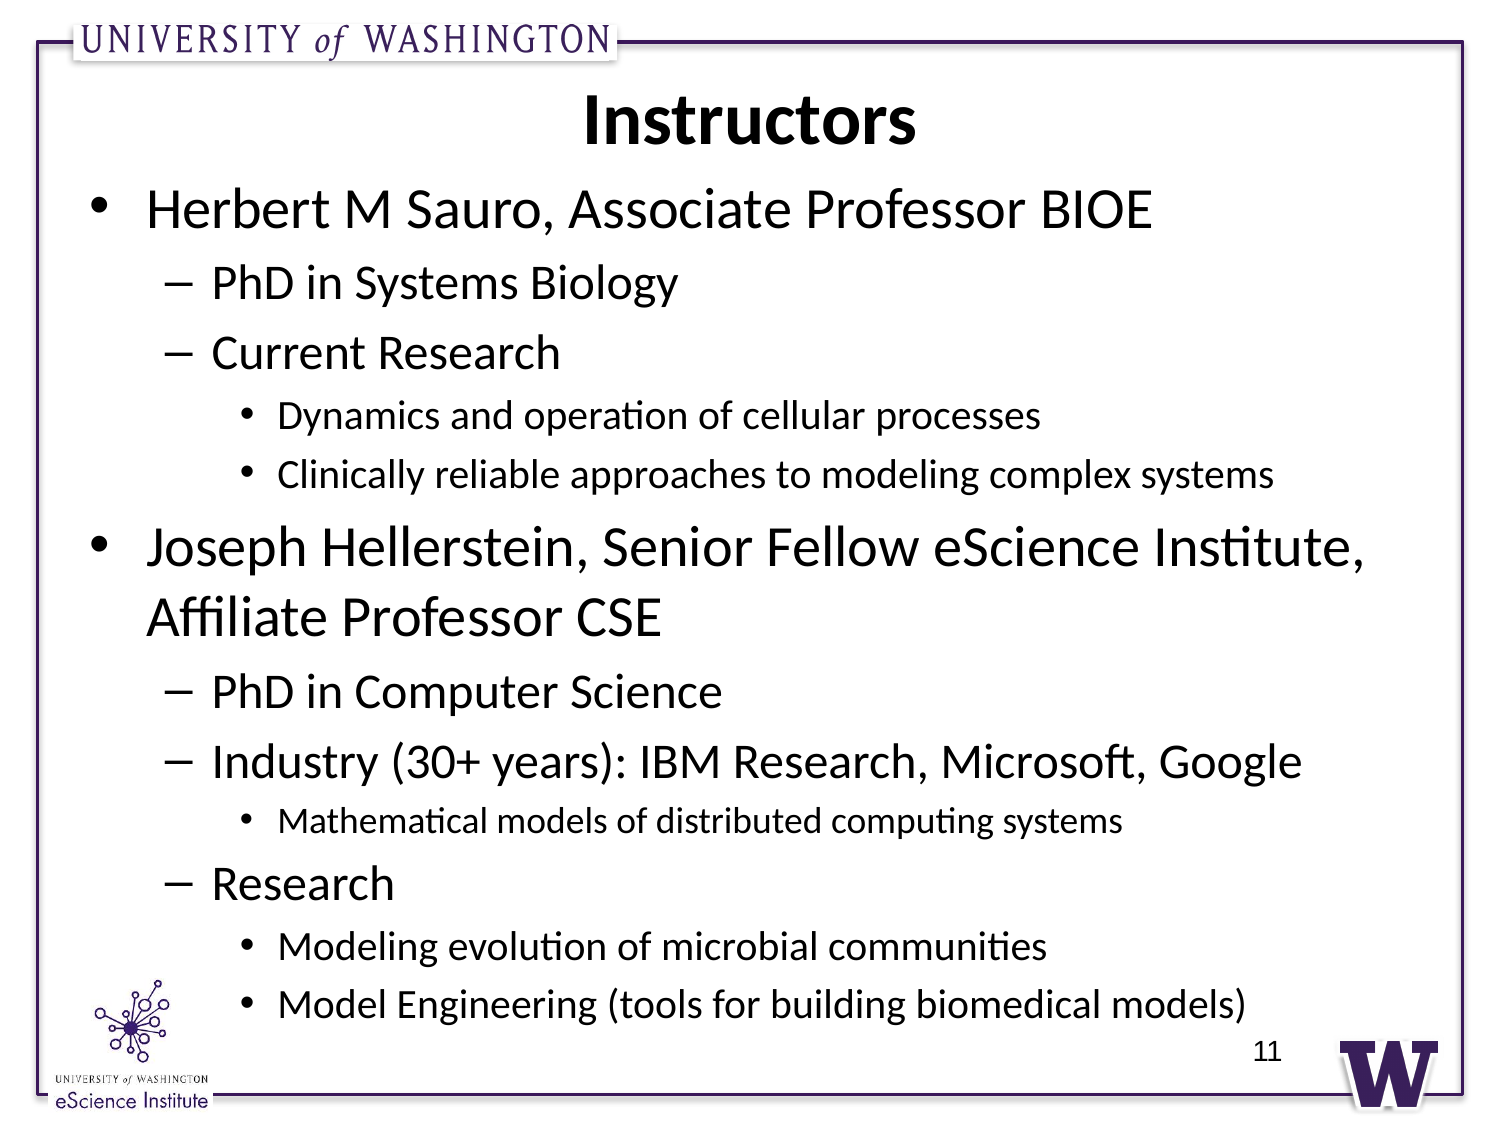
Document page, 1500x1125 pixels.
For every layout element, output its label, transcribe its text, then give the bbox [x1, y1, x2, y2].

list Herbert M Sauro, Associate Professor BIOE PhD in Systems Biology Current Research Dynamics and operation of cellular processes Clinically reliable approaches to modeling complex systems Joseph Hellerstein, Senior Fellow eScience Institute, Affiliate Professor CSE PhD in Computer Science Industry (30+ years): IBM Research, Microsoft, Google Mathematical models of distributed computing systems Research Modeling evolution of microbial communities Model Engineering (tools for building biomedical models) [75, 162, 1425, 988]
picture [1340, 1041, 1438, 1107]
picture [81, 24, 609, 61]
slide_number 11 [1237, 1025, 1325, 1085]
picture [48, 978, 213, 1113]
title Instructors [75, 62, 1425, 162]
